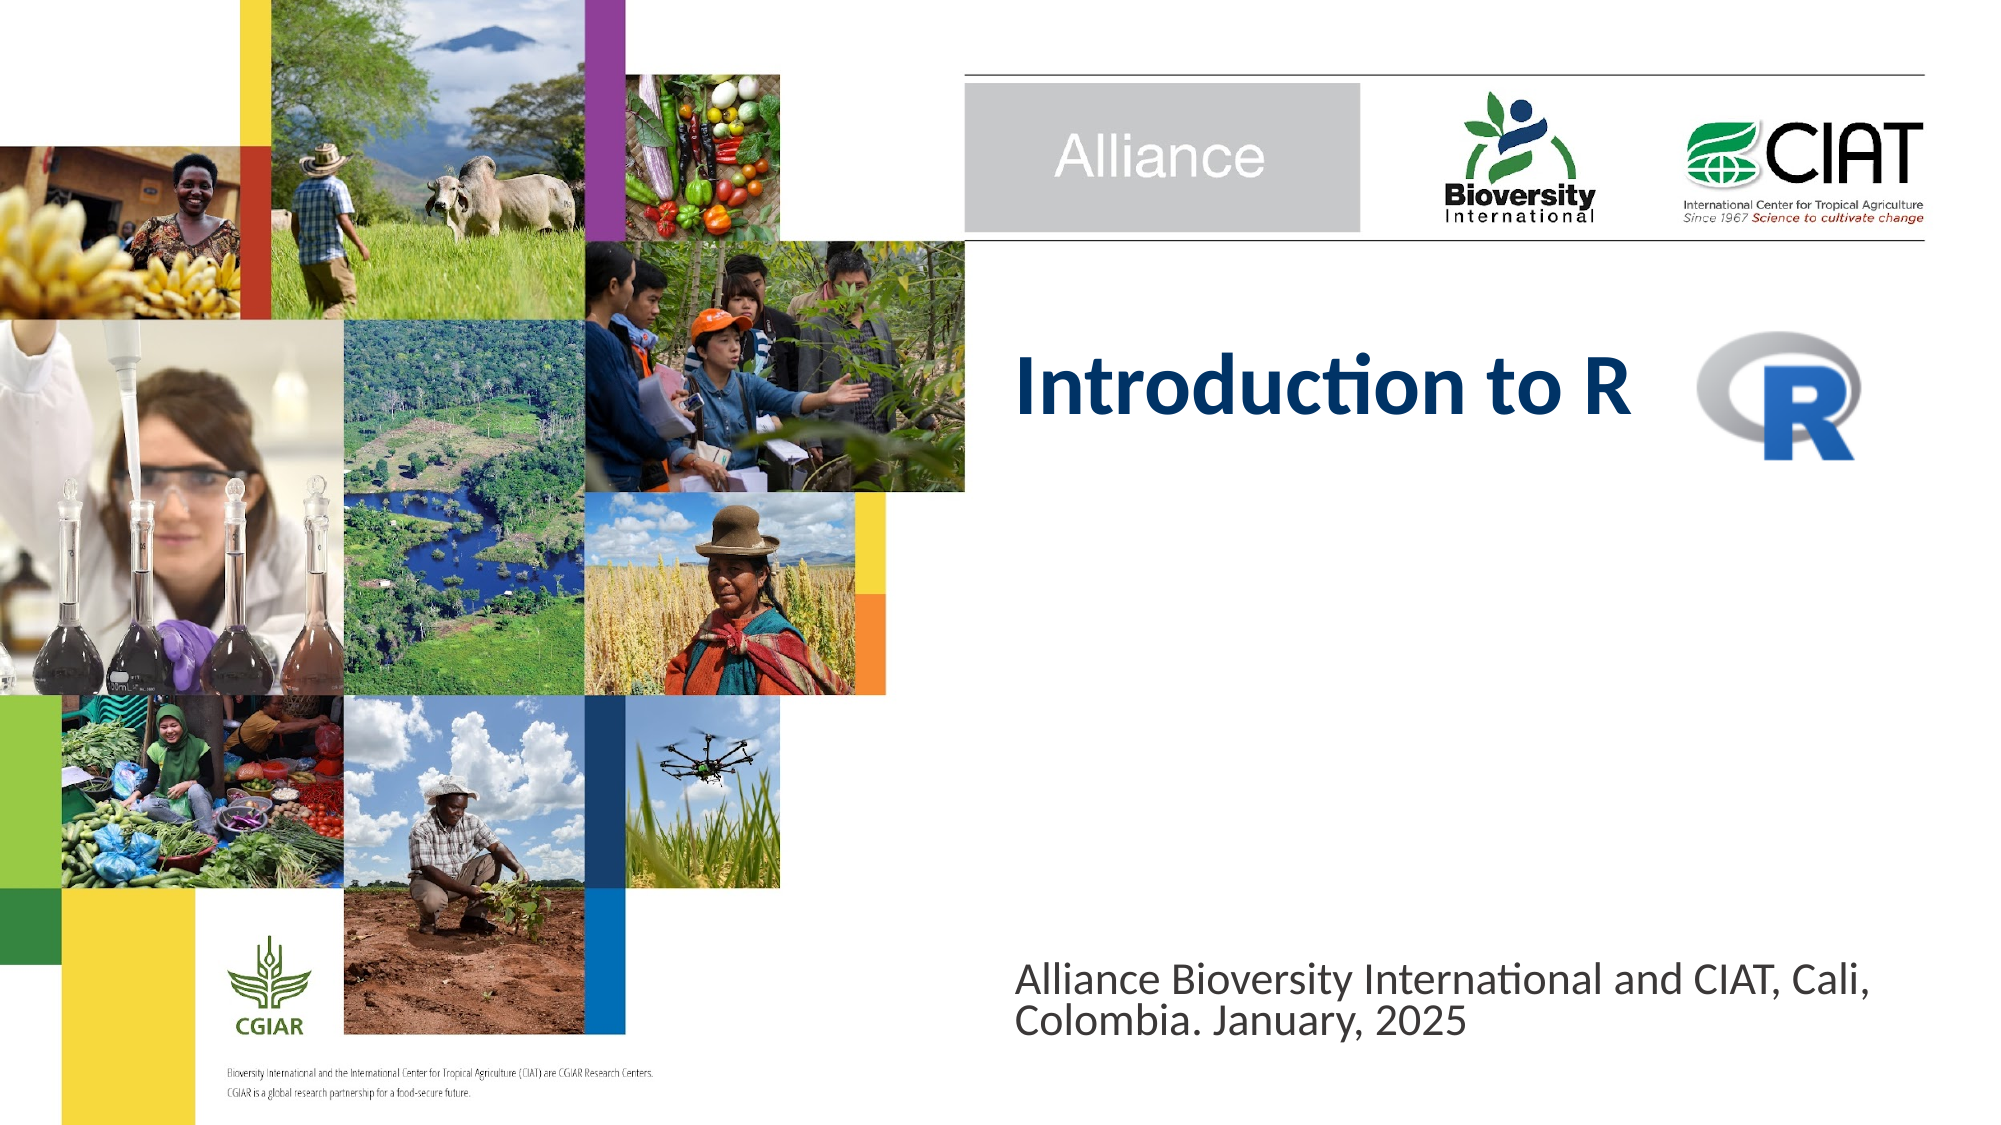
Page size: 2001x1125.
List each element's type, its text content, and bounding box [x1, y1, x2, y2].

title Introduction to R [999, 276, 1928, 490]
subtitle Alliance Bioversity International and CIAT, Cali, Colombia. January, 2025 [999, 887, 1928, 1101]
picture [0, 0, 2000, 1125]
